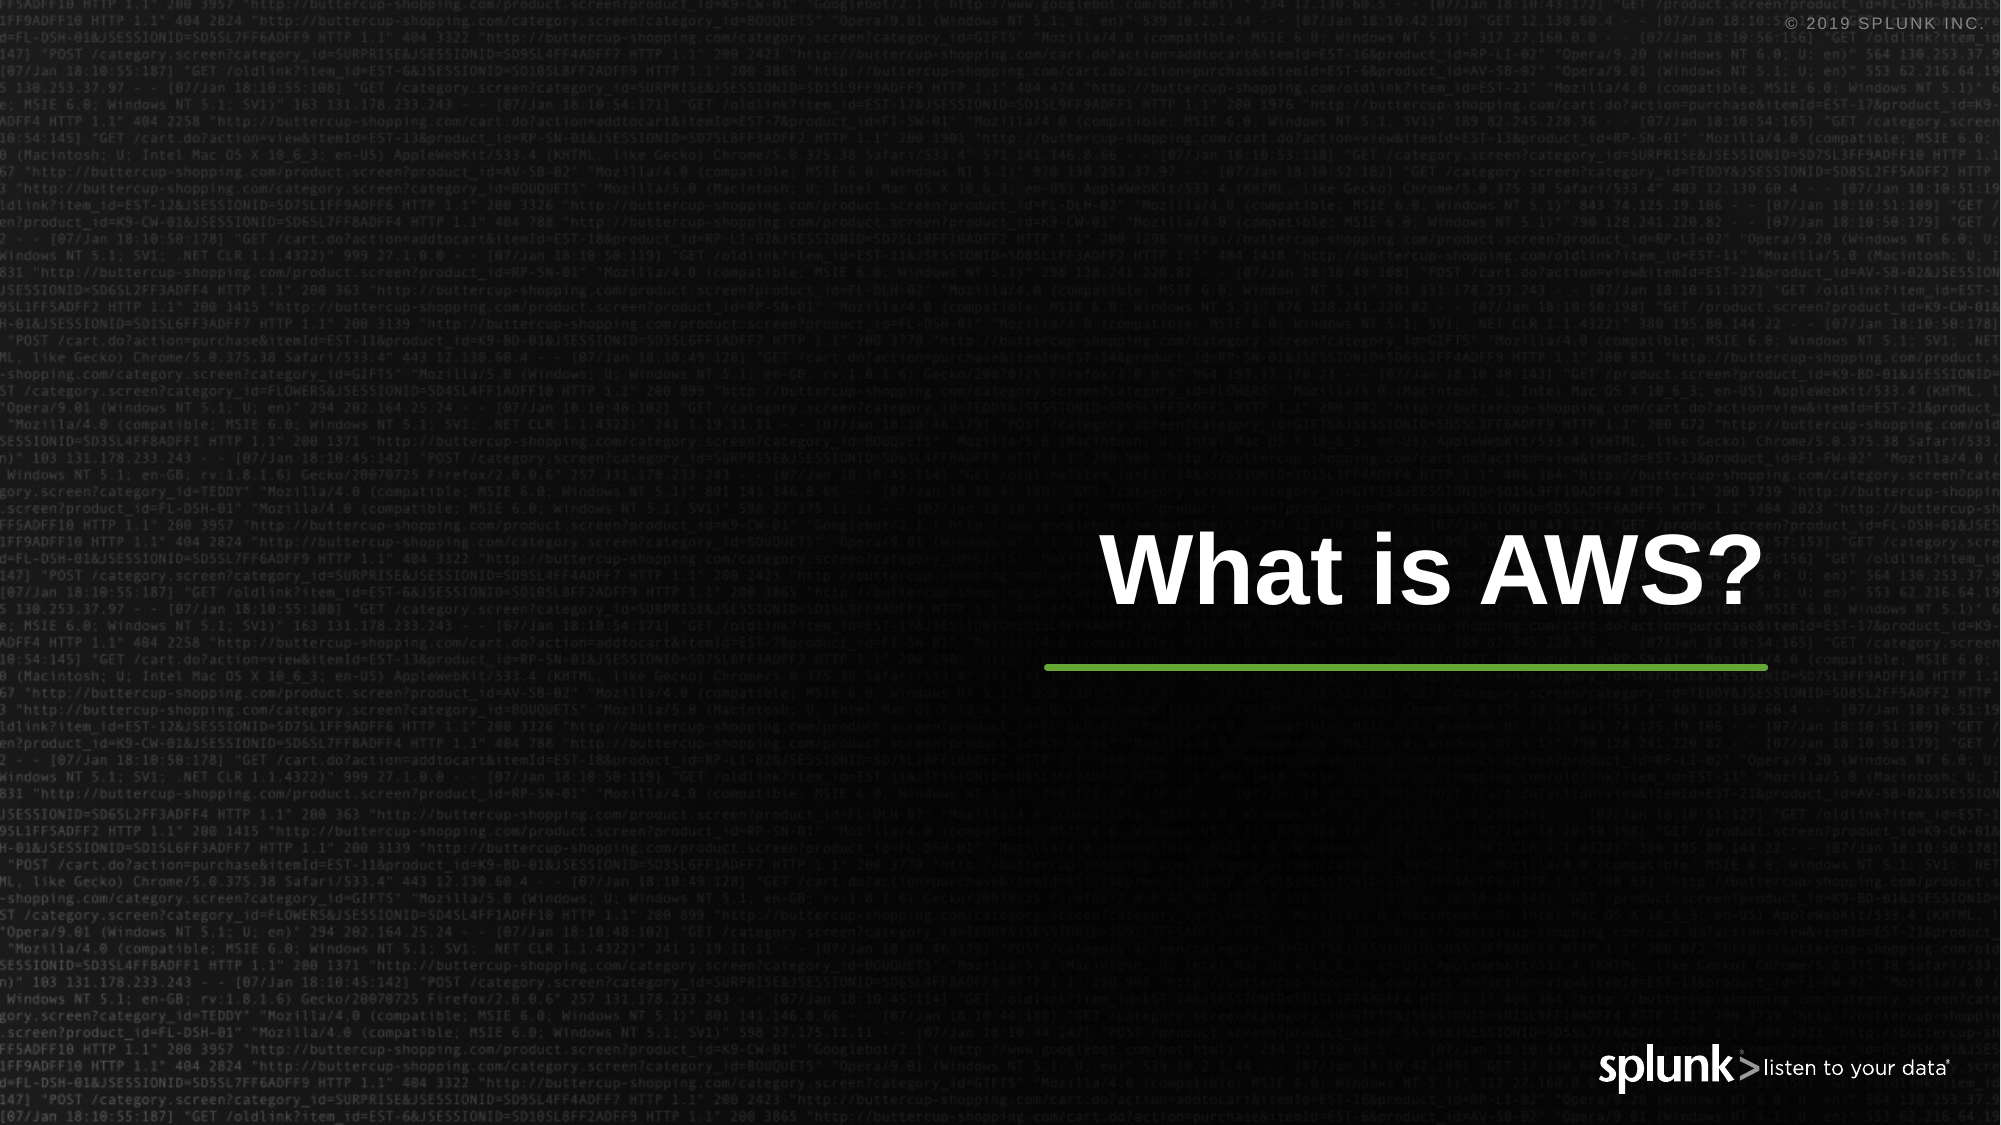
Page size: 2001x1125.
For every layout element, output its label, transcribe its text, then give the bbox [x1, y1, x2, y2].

title What is AWS? [701, 160, 1768, 625]
picture [0, 0, 2001, 1125]
